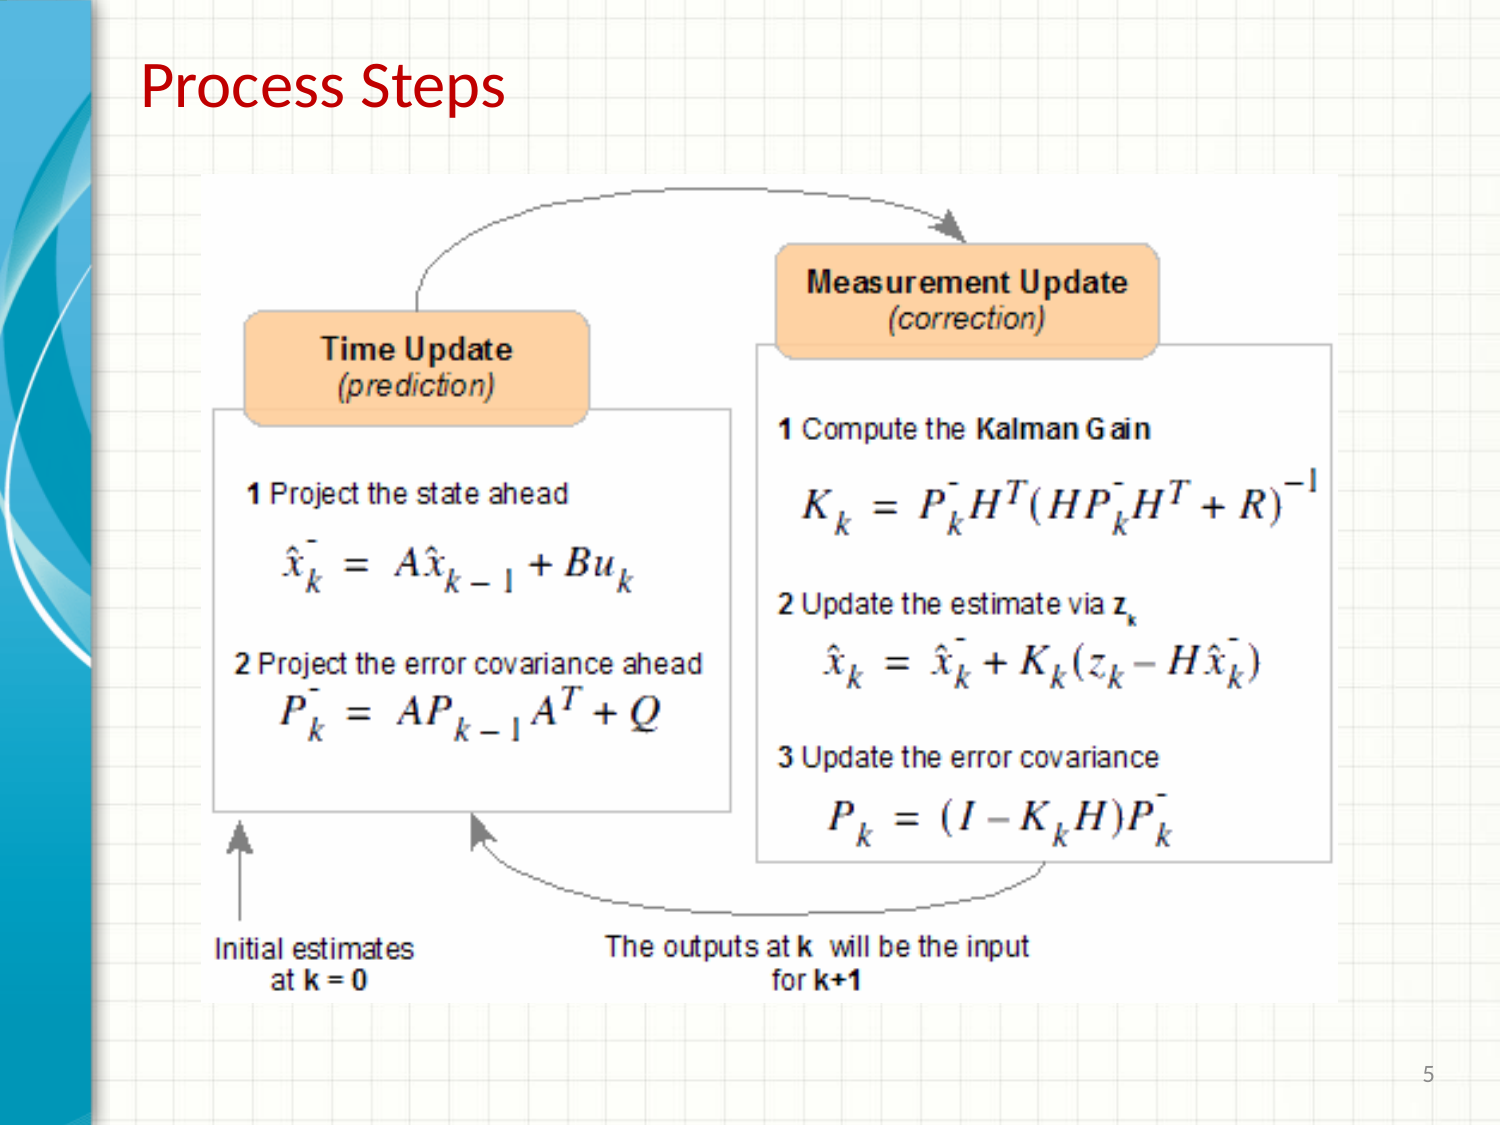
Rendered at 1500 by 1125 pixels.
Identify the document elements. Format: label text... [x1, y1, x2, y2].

picture [0, 0, 1500, 1125]
title Process Steps [125, 24, 1438, 138]
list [200, 174, 1338, 1003]
slide_number 5 [1100, 1042, 1450, 1103]
